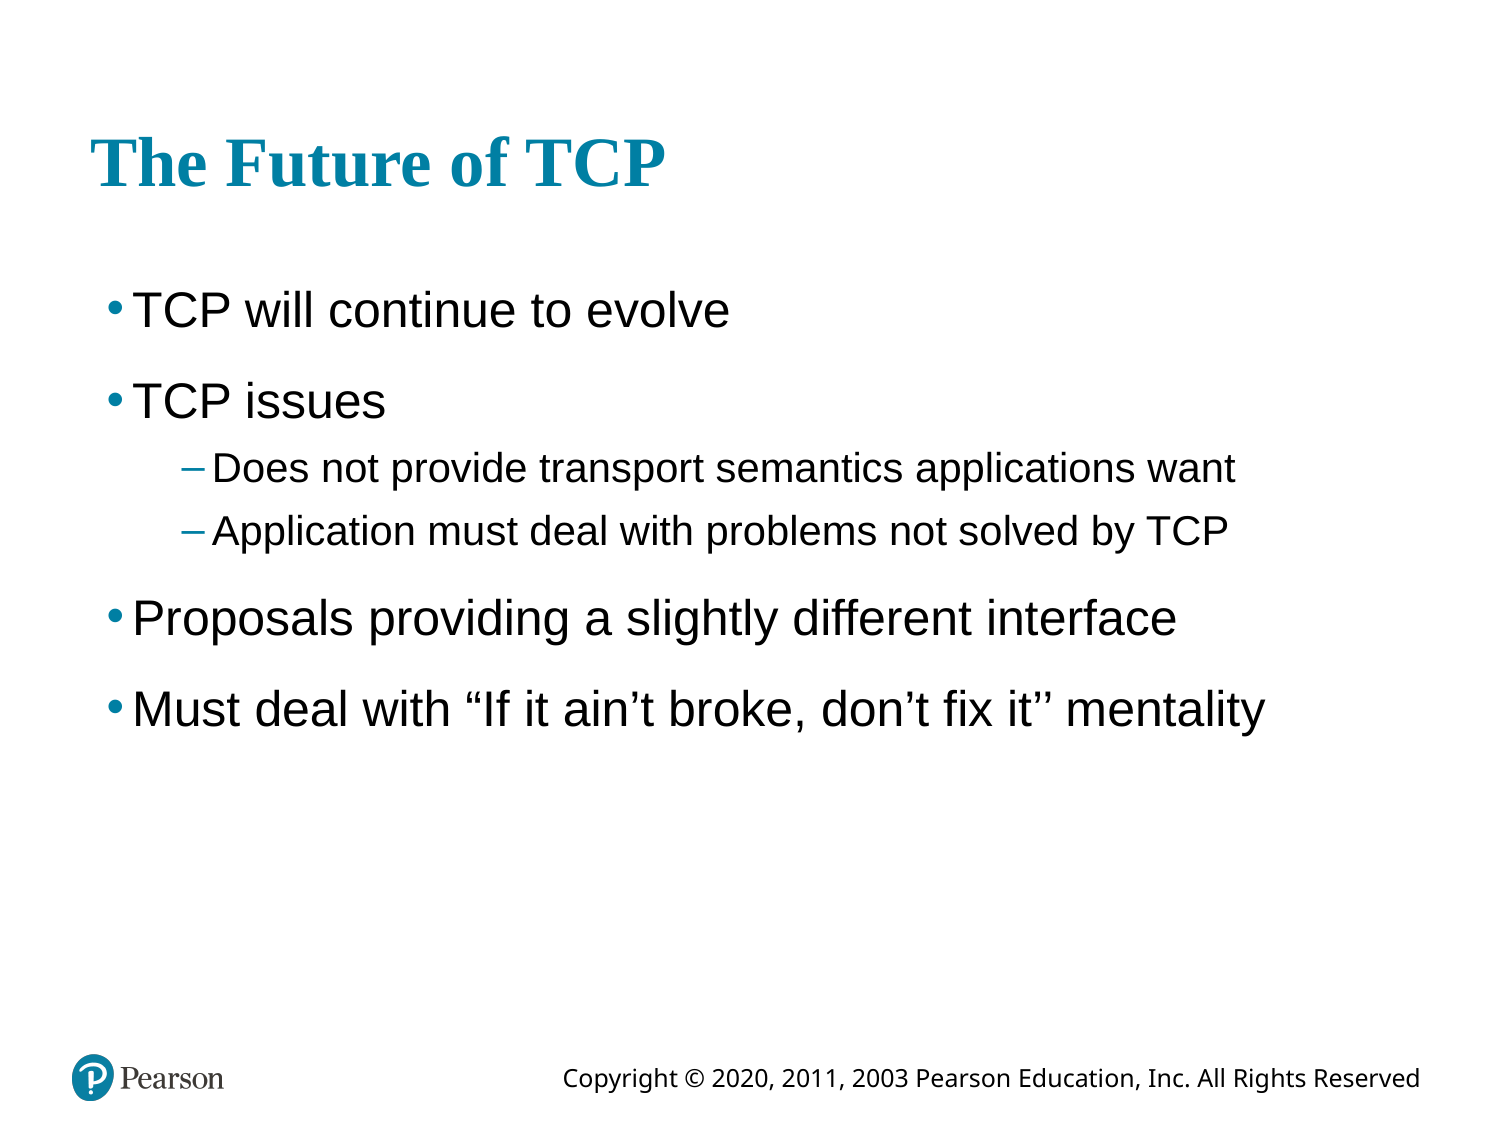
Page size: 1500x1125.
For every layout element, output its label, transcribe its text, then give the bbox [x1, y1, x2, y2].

picture [72, 1054, 88, 1070]
picture [98, 1054, 224, 1101]
list TCP will continue to evolve TCP issues Does not provide transport semantics applications want Application must deal with problems not solved by TCP Proposals providing a slightly different interface Must deal with “If it ain’t broke, don’t fix it’’ mentality [75, 262, 1425, 1005]
title The Future of TCP [75, 35, 1425, 216]
picture [72, 1087, 83, 1101]
picture [80, 1063, 106, 1088]
